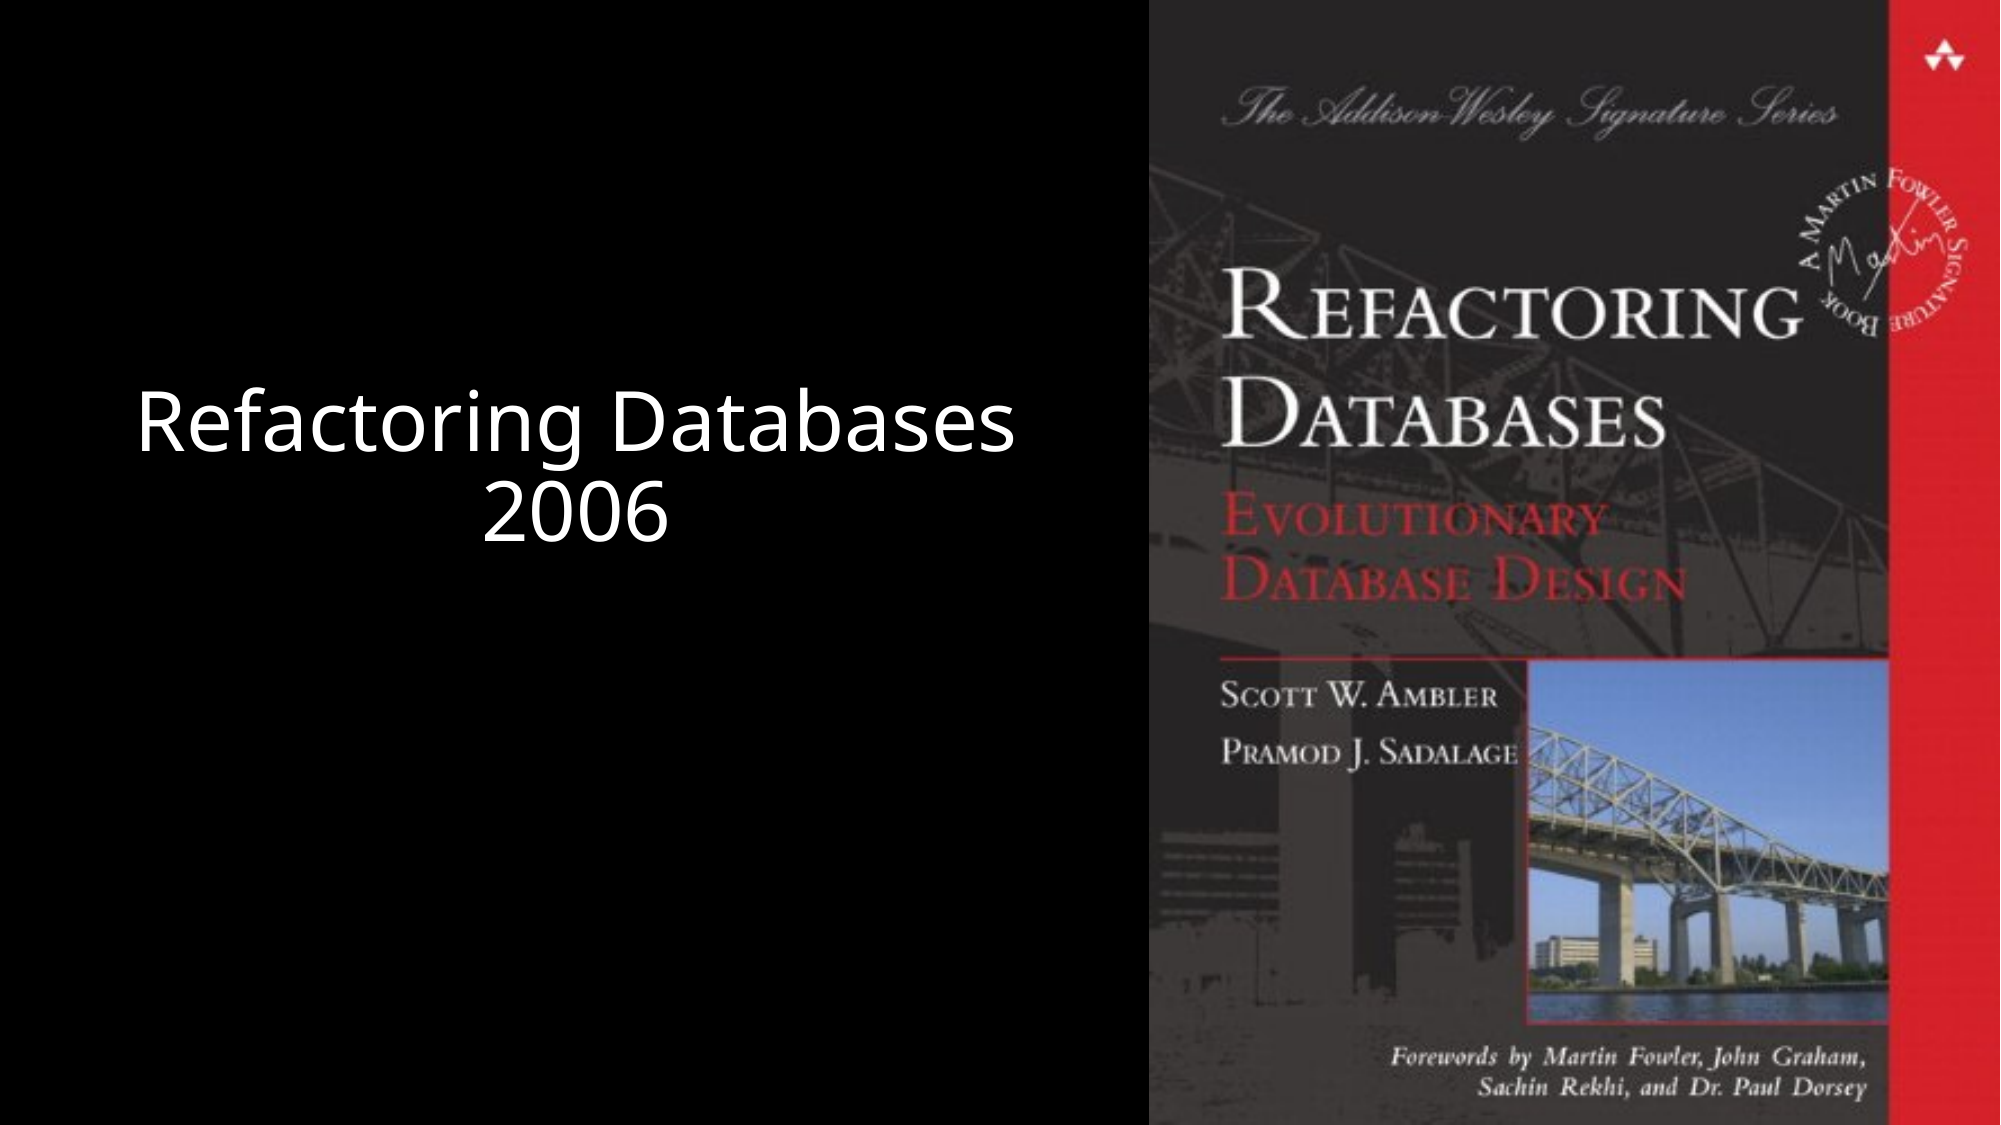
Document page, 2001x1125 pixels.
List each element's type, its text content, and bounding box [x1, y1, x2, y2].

title Refactoring Databases 2006 [28, 371, 1125, 660]
picture [1149, 0, 2000, 1125]
